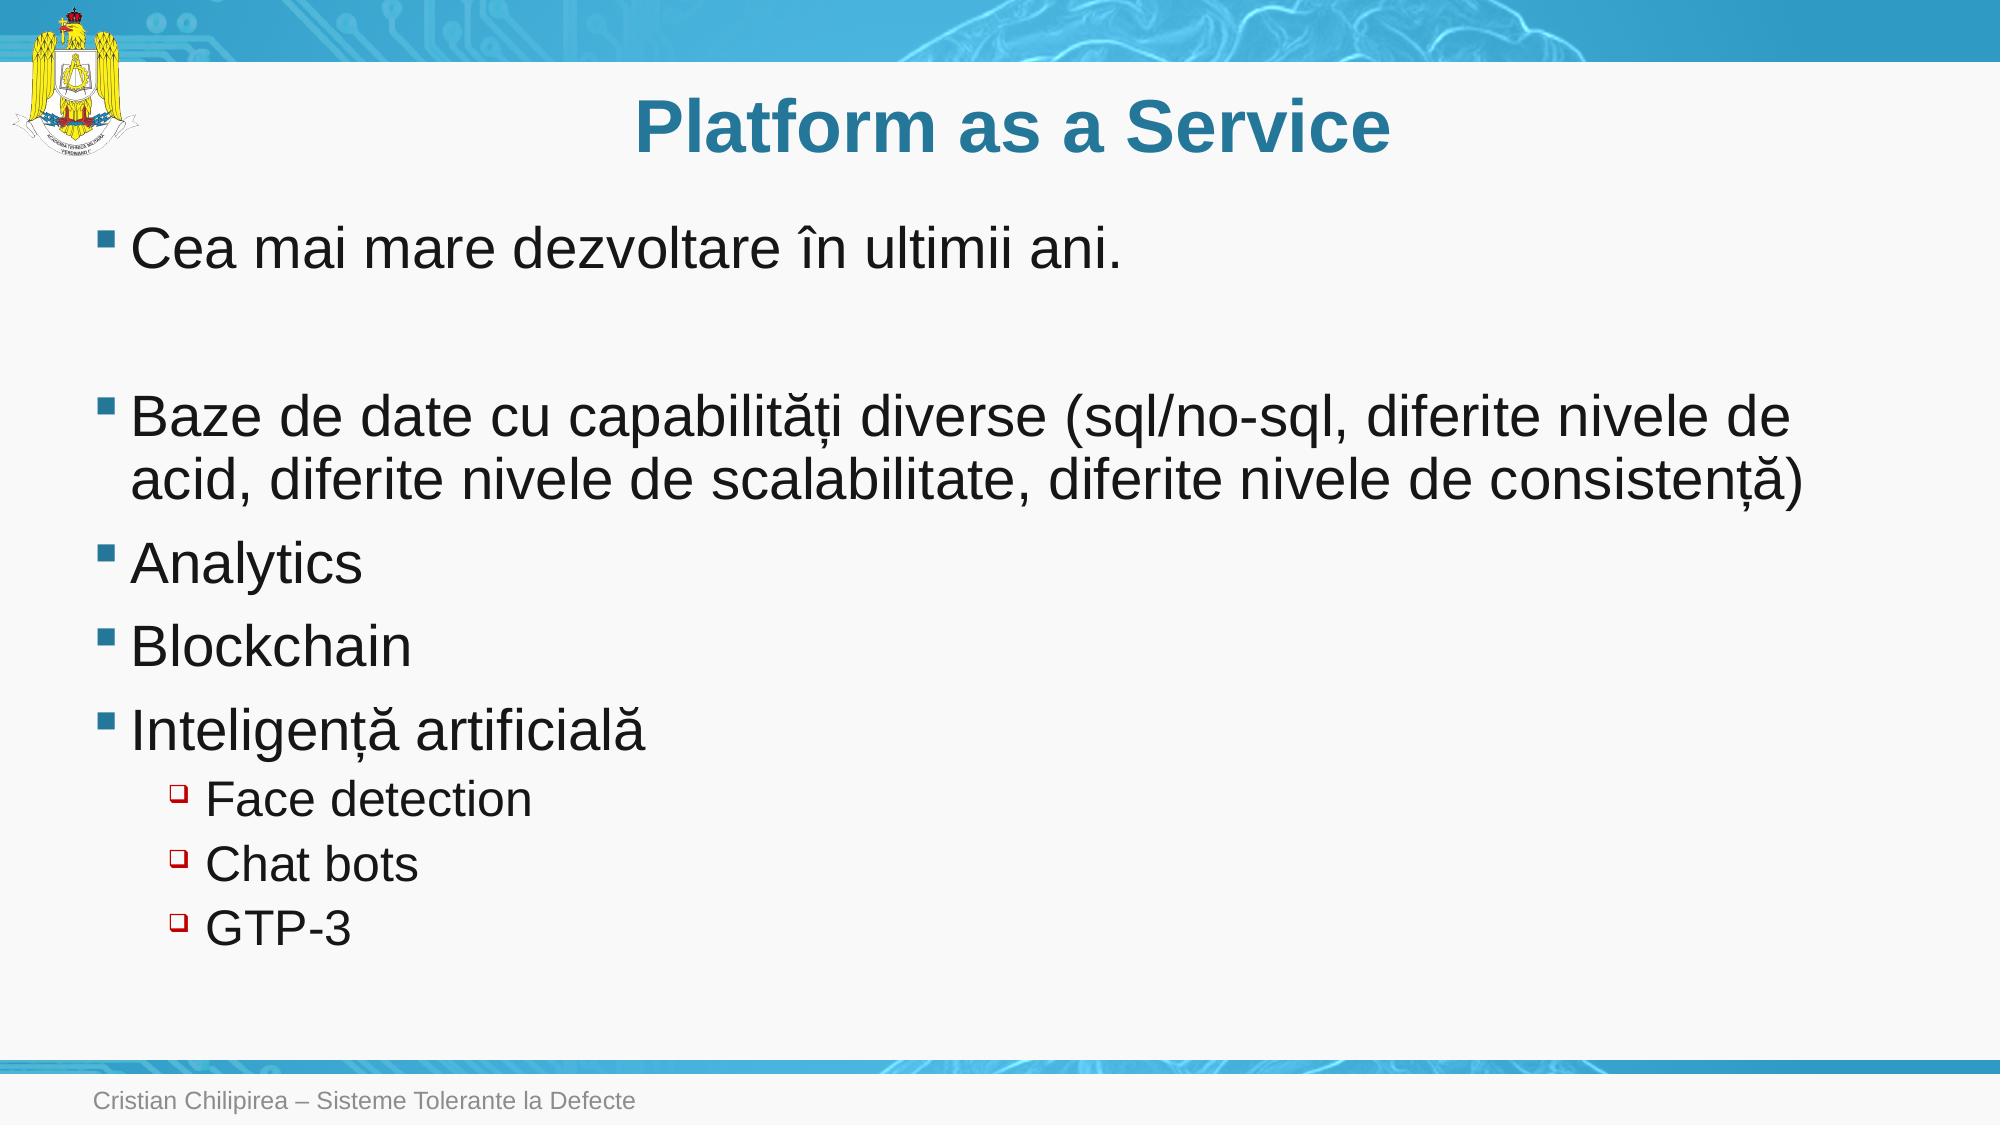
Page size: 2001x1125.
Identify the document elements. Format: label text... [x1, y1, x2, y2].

picture [0, 1060, 2000, 1074]
picture [0, 0, 2000, 156]
title Platform as a Service [150, 76, 1876, 180]
list Cea mai mare dezvoltare în ultimii ani. Baze de date cu capabilități diverse (sql/no-sql, diferite nivele de acid, diferite nivele de scalabilitate, diferite nivele de consistență) Analytics Blockchain Inteligență artificială Face detection Chat bots GTP-3 [77, 210, 1915, 1033]
footer Cristian Chilipirea – Sisteme Tolerante la Defecte [77, 1073, 1338, 1125]
